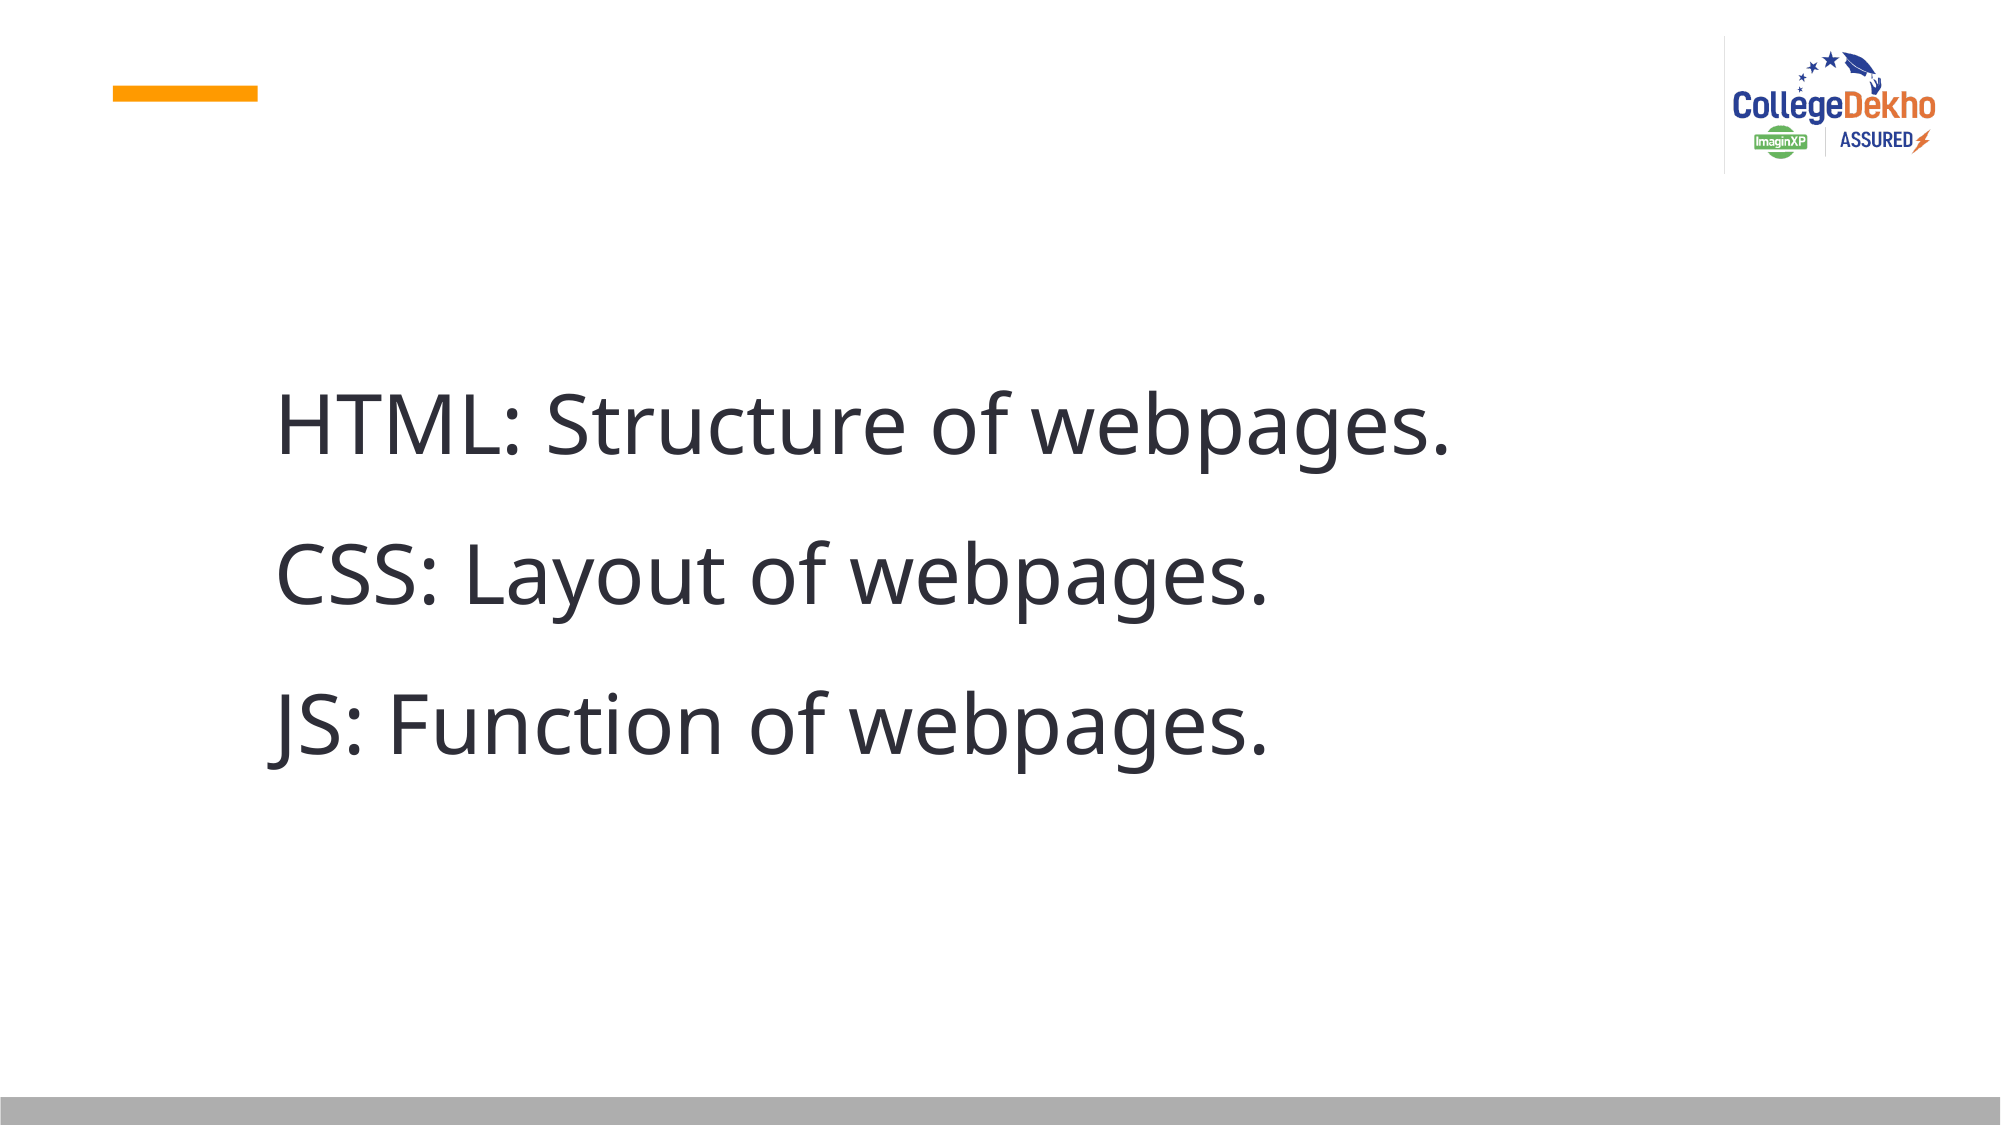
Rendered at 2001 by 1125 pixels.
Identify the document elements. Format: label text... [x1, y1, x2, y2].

picture [0, 1080, 2001, 1125]
picture [1724, 36, 1943, 174]
text_box HTML: Structure of webpages. CSS: Layout of webpages. JS: Function of webpages. [259, 313, 2000, 890]
